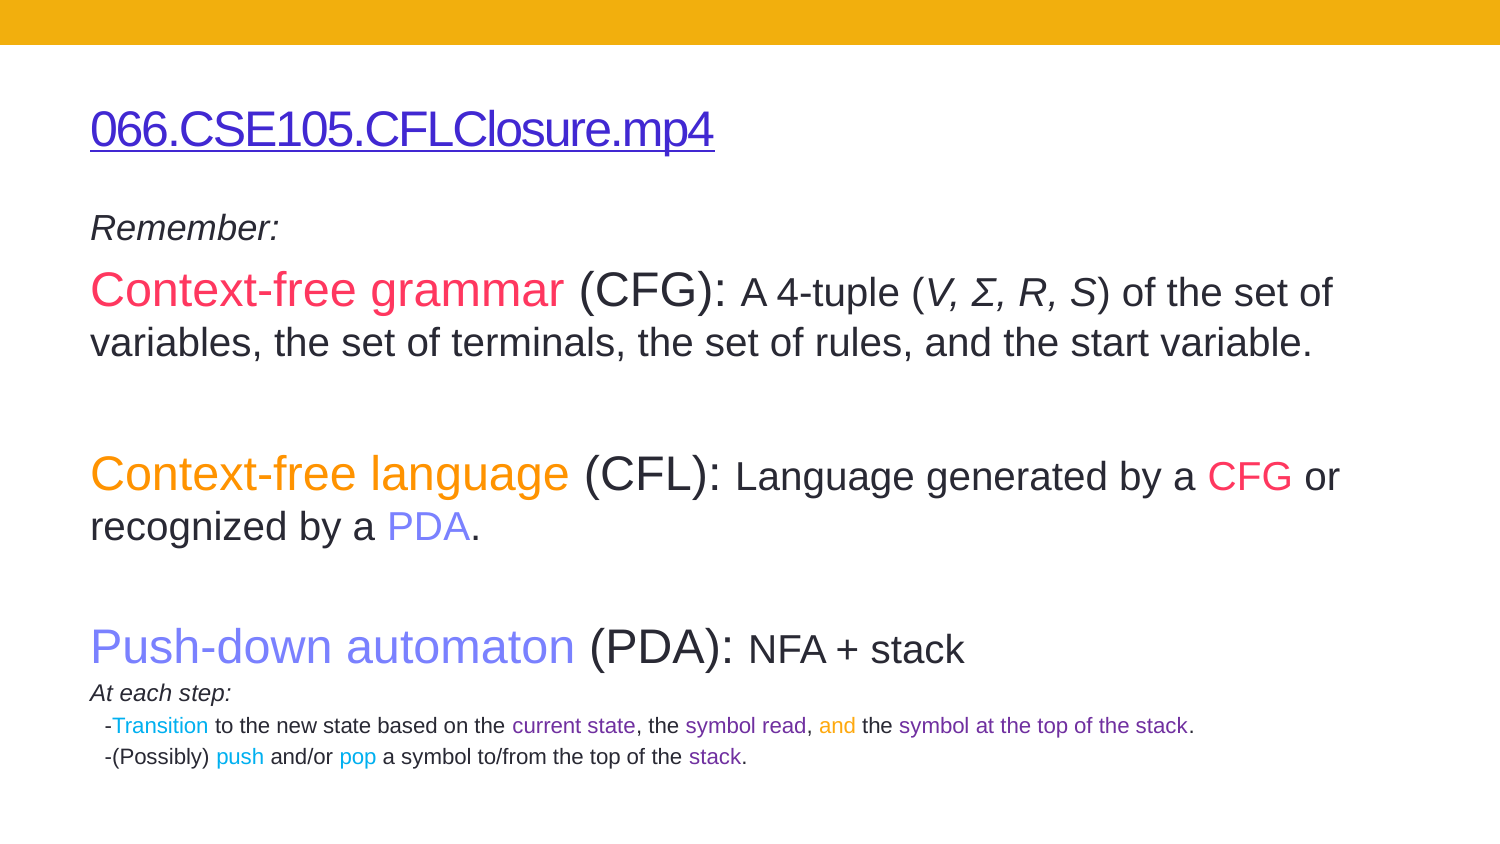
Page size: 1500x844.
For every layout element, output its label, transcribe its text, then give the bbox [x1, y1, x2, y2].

list Remember: Context-free grammar (CFG): A 4-tuple (V, Σ, R, S) of the set of variables, the set of terminals, the set of rules, and the start variable. Context-free language (CFL): Language generated by a CFG or recognized by a PDA. Push-down automaton (PDA): NFA + stack At each step: -Transition to the new state based on the current state, the symbol read, and the symbol at the top of the stack. -(Possibly) push and/or pop a symbol to/from the top of the stack. [75, 196, 1425, 779]
title 066.CSE105.CFLClosure.mp4 [75, 65, 1425, 188]
